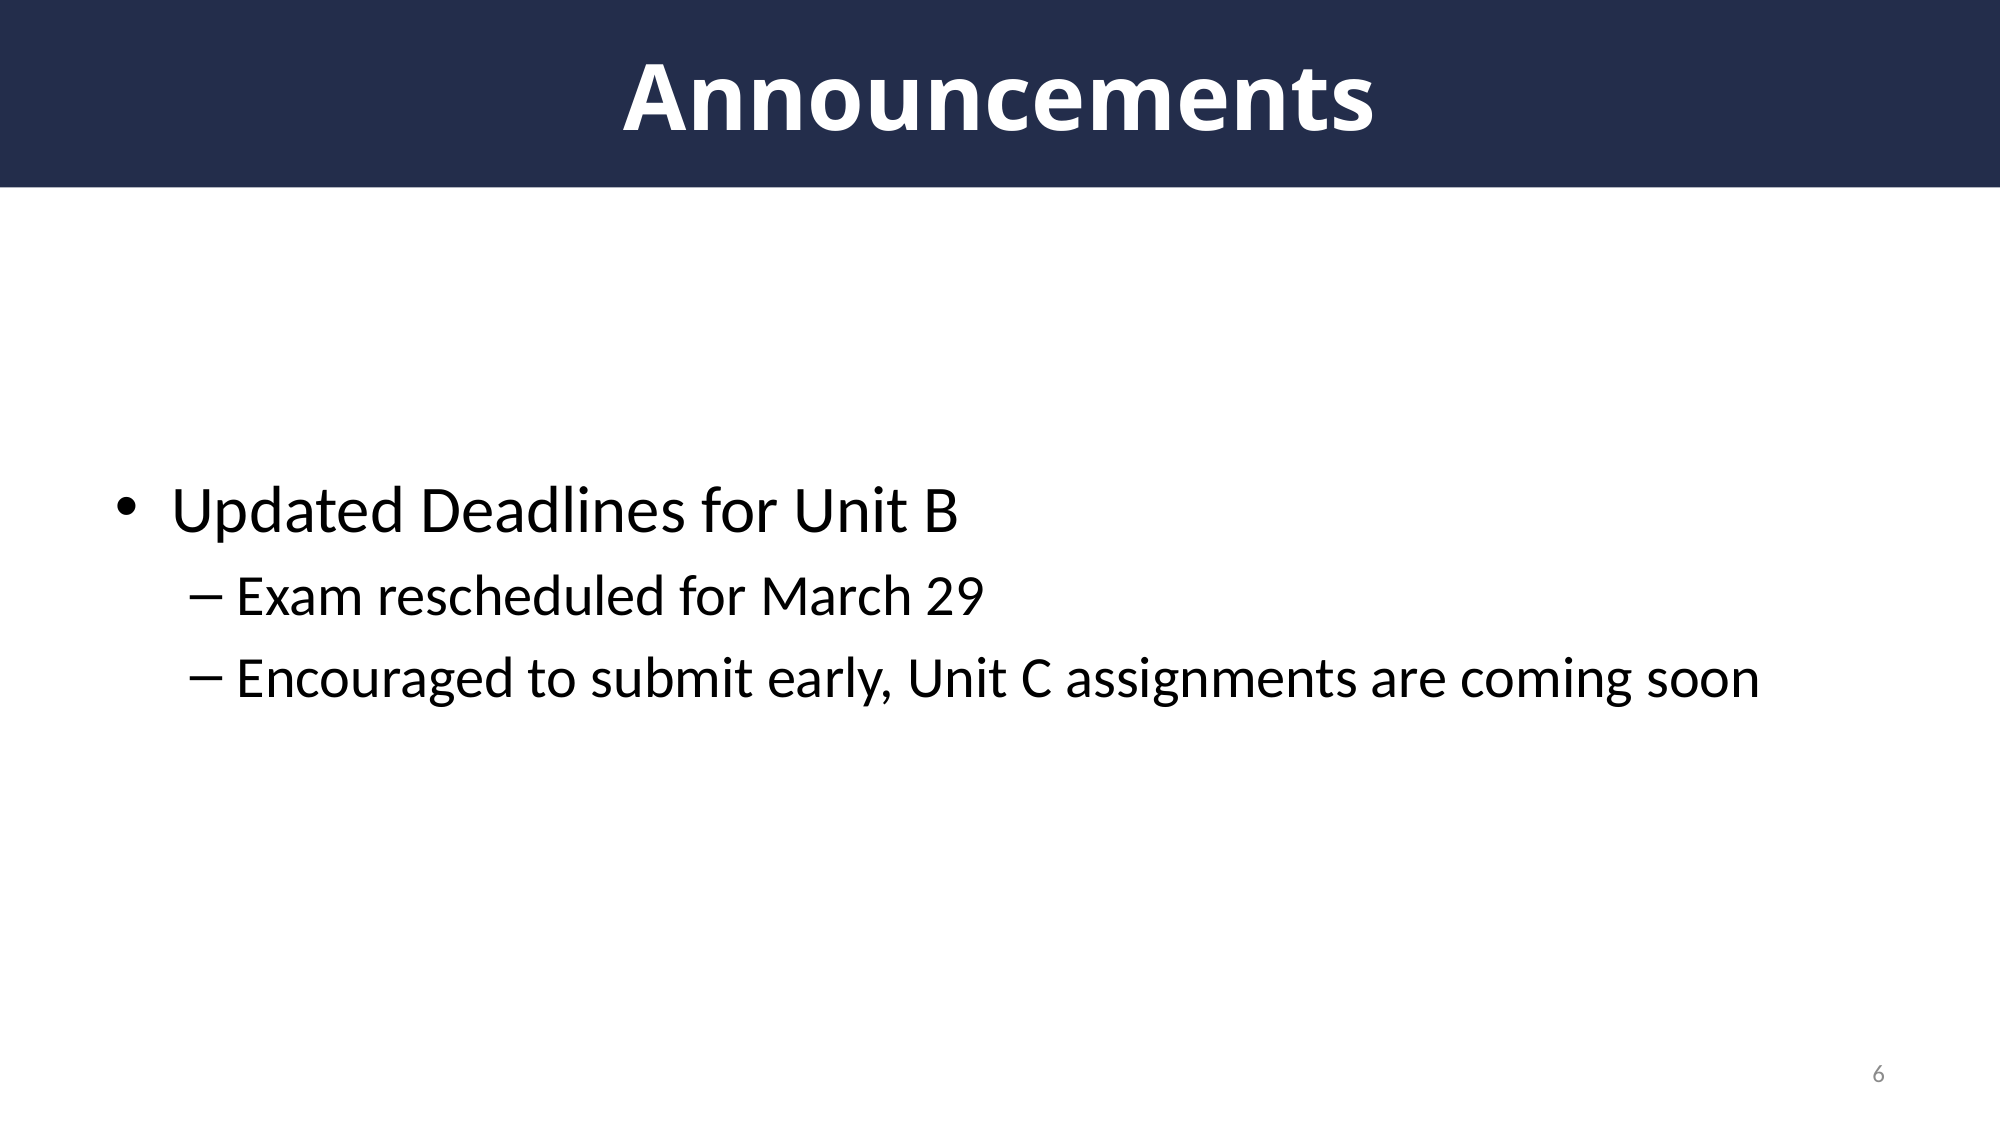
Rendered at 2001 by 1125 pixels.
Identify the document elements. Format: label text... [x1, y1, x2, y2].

slide_number 6 [1433, 1042, 1900, 1103]
title Announcements [99, 24, 1900, 163]
list Updated Deadlines for Unit B Exam rescheduled for March 29 Encouraged to submit early, Unit C assignments are coming soon [99, 262, 1900, 1005]
